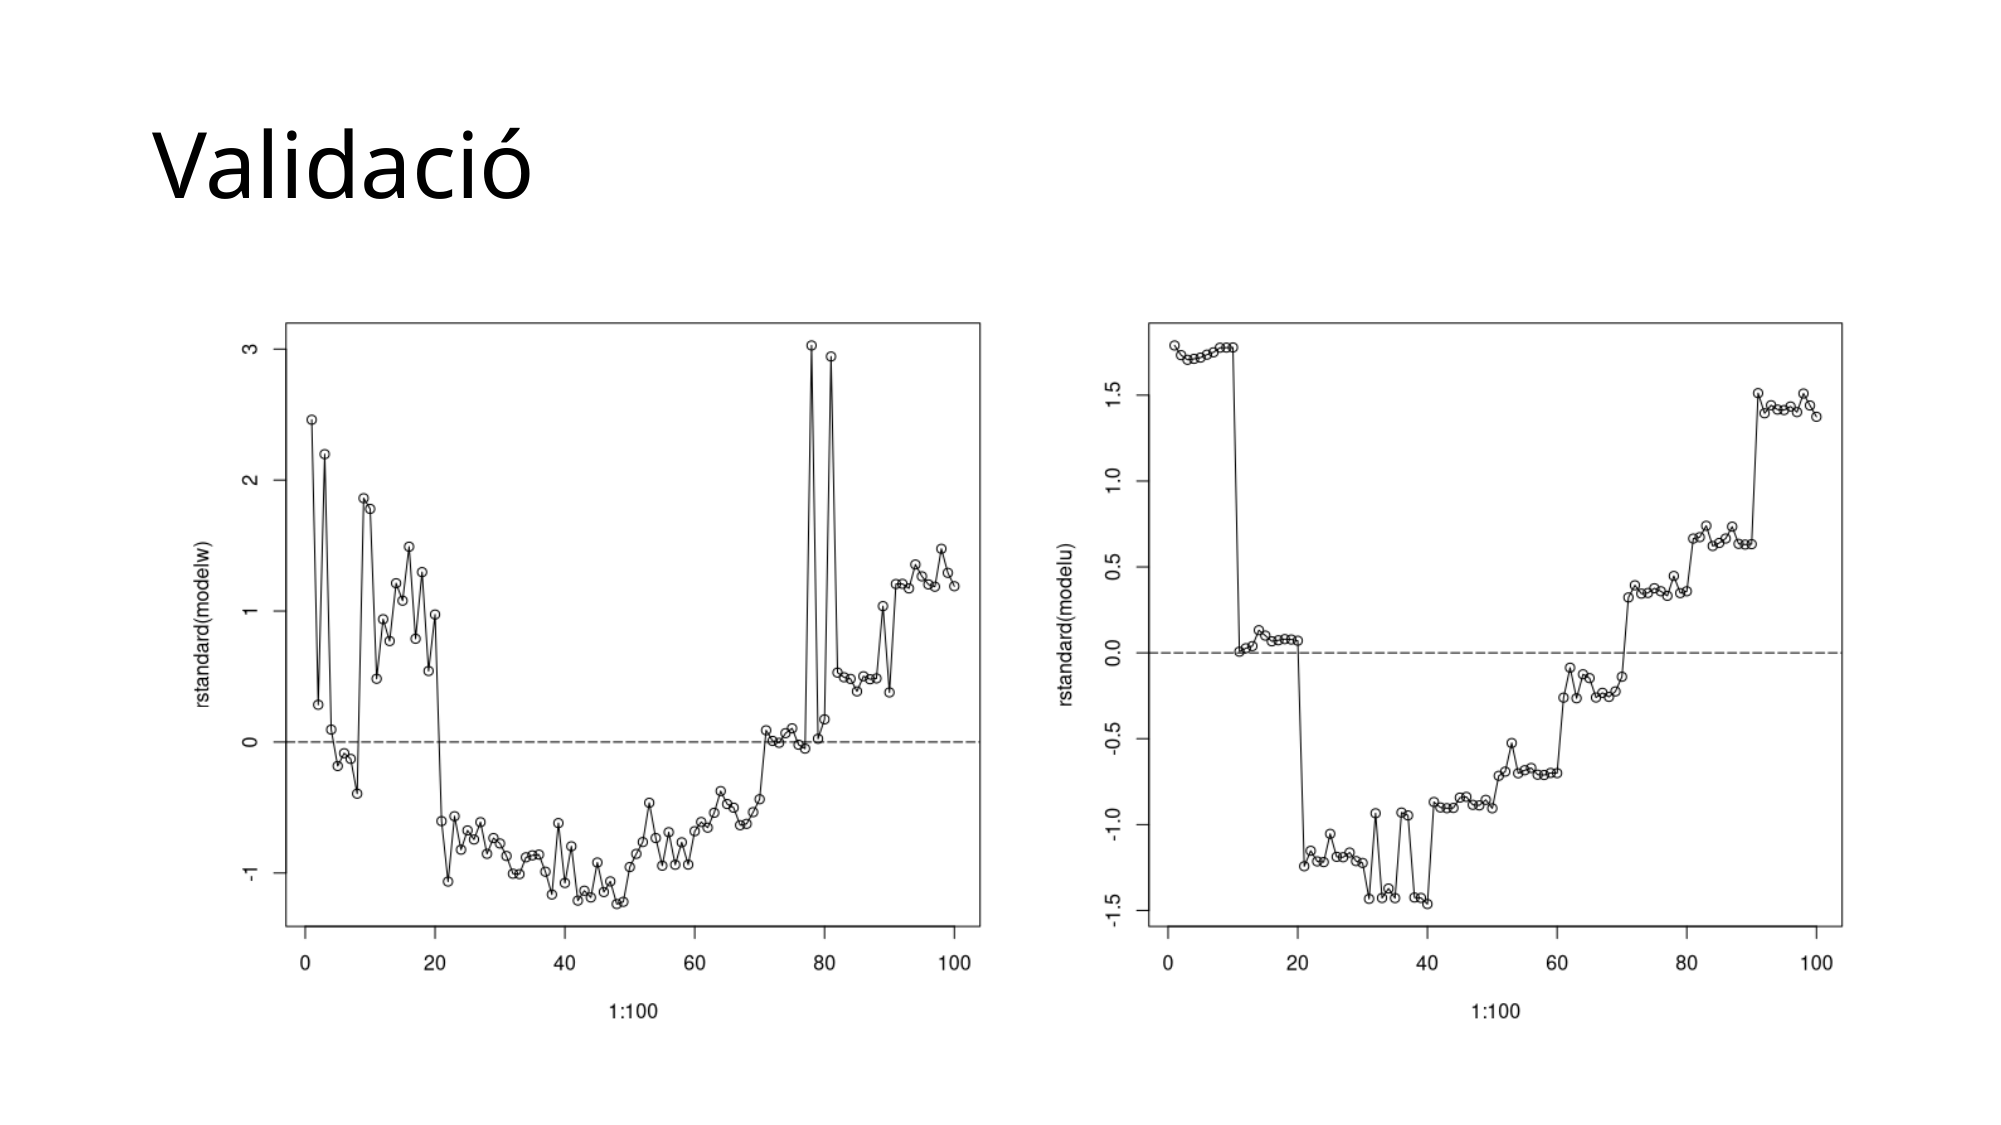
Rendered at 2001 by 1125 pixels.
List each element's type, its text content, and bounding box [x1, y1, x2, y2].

title Validació [137, 59, 1863, 278]
picture [187, 224, 1031, 1051]
picture [1049, 224, 1894, 1051]
